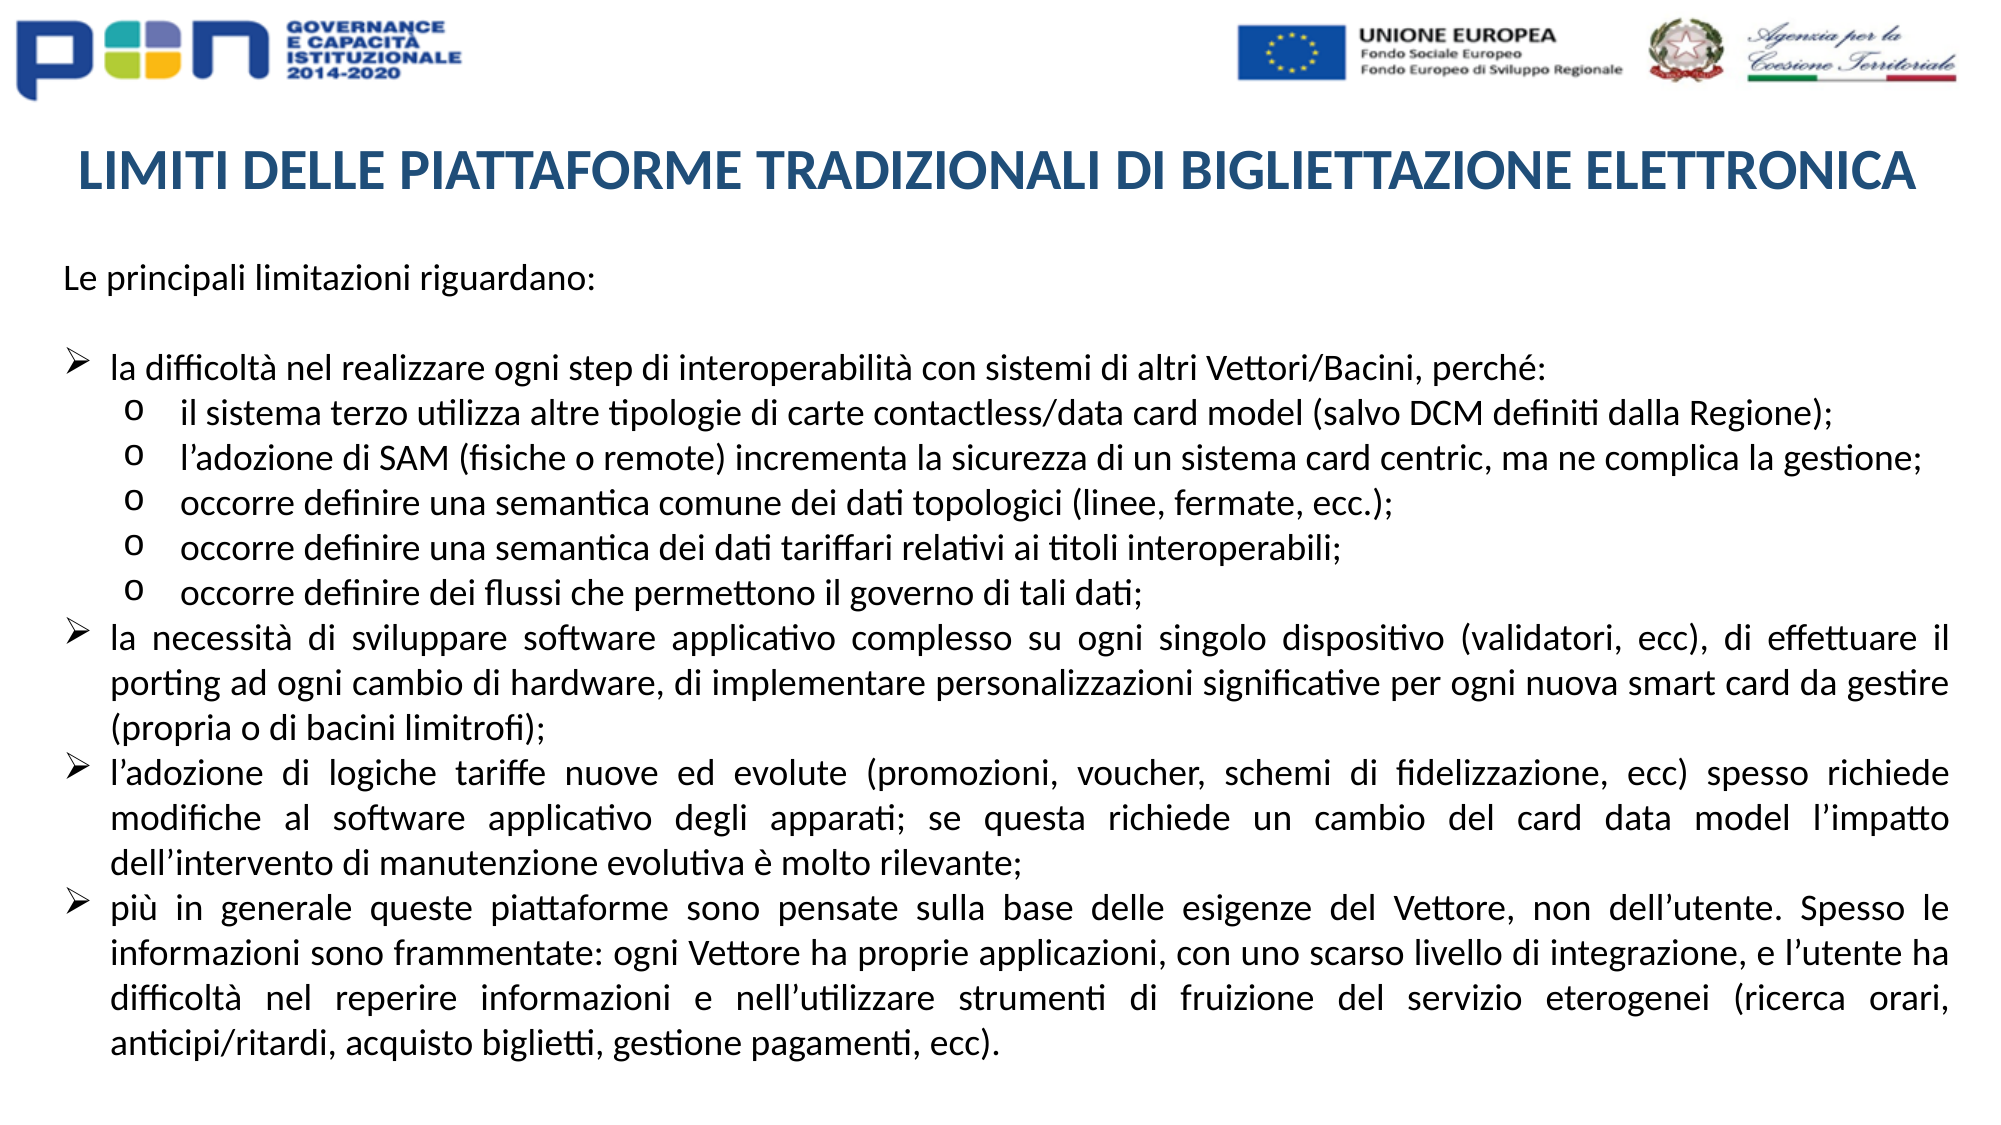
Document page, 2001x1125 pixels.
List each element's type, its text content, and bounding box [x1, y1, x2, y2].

text_box LIMITI DELLE PIATTAFORME TRADIZIONALI DI BIGLIETTAZIONE ELETTRONICA [30, 107, 1967, 228]
picture [0, 9, 1967, 107]
text_box Le principali limitazioni riguardano: la difficoltà nel realizzare ogni step di interoperabilità con sistemi di altri Vettori/Bacini, perché: il sistema terzo utilizza altre tipologie di carte contactless/data card model (salvo DCM definiti dalla Regione); l’adozione di SAM (fisiche o remote) incrementa la sicurezza di un sistema card centric, ma ne complica la gestione; occorre definire una semantica comune dei dati topologici (linee, fermate, ecc.); occorre definire una semantica dei dati tariffari relativi ai titoli interoperabili; occorre definire dei flussi che permettono il governo di tali dati; la necessità di sviluppare software applicativo complesso su ogni singolo dispositivo (validatori, ecc), di effettuare il porting ad ogni cambio di hardware, di implementare personalizzazioni significative per ogni nuova smart card da gestire (propria o di bacini limitrofi); l’adozione di logiche tariffe nuove ed evolute (promozioni, voucher, schemi di fidelizzazione, ecc) spesso richiede modifiche al software applicativo degli apparati; se questa richiede un cambio del card data model l’impatto dell’intervento di manutenzione evolutiva è molto rilevante; più in generale queste piattaforme sono pensate sulla base delle esigenze del Vettore, non dell’utente. Spesso le informazioni sono frammentate: ogni Vettore ha proprie applicazioni, con uno scarso livello di integrazione, e l’utente ha difficoltà nel reperire informazioni e nell’utilizzare strumenti di fruizione del servizio eterogenei (ricerca orari, anticipi/ritardi, acquisto biglietti, gestione pagamenti, ecc). [48, 245, 1967, 1071]
